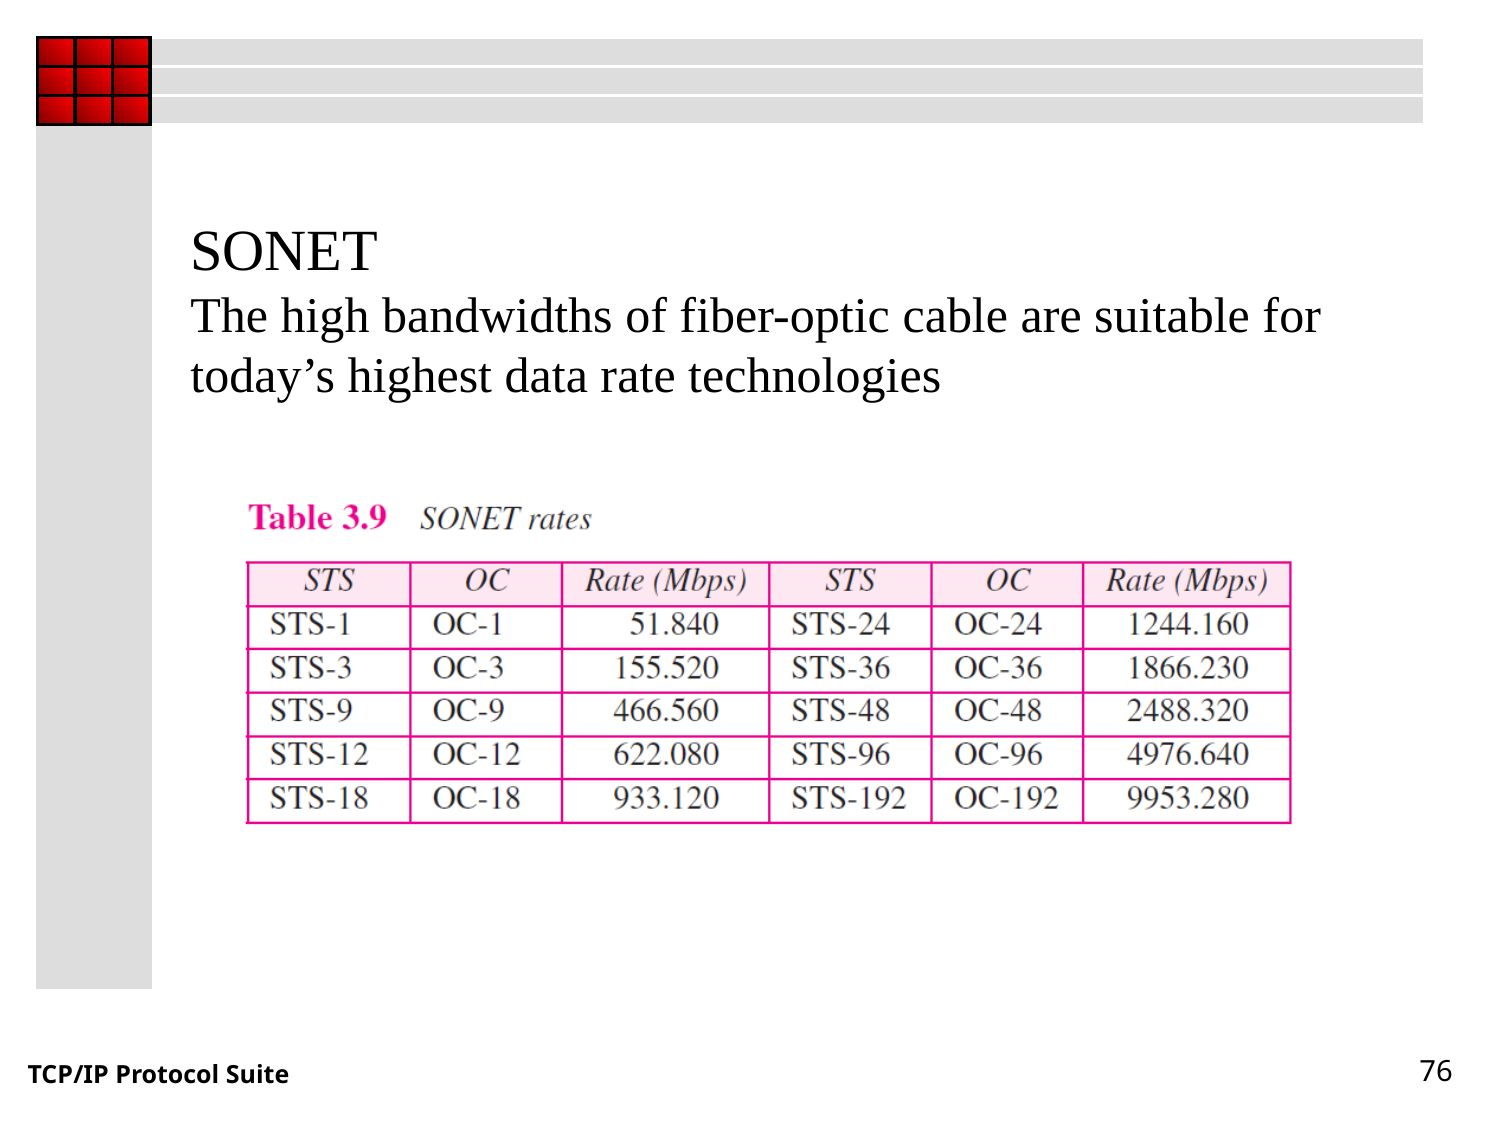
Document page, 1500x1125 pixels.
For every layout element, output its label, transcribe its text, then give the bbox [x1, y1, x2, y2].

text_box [37, 37, 1425, 988]
slide_number 76 [1155, 1024, 1468, 1100]
picture [234, 488, 1312, 835]
footer TCP/IP Protocol Suite [12, 1025, 488, 1100]
